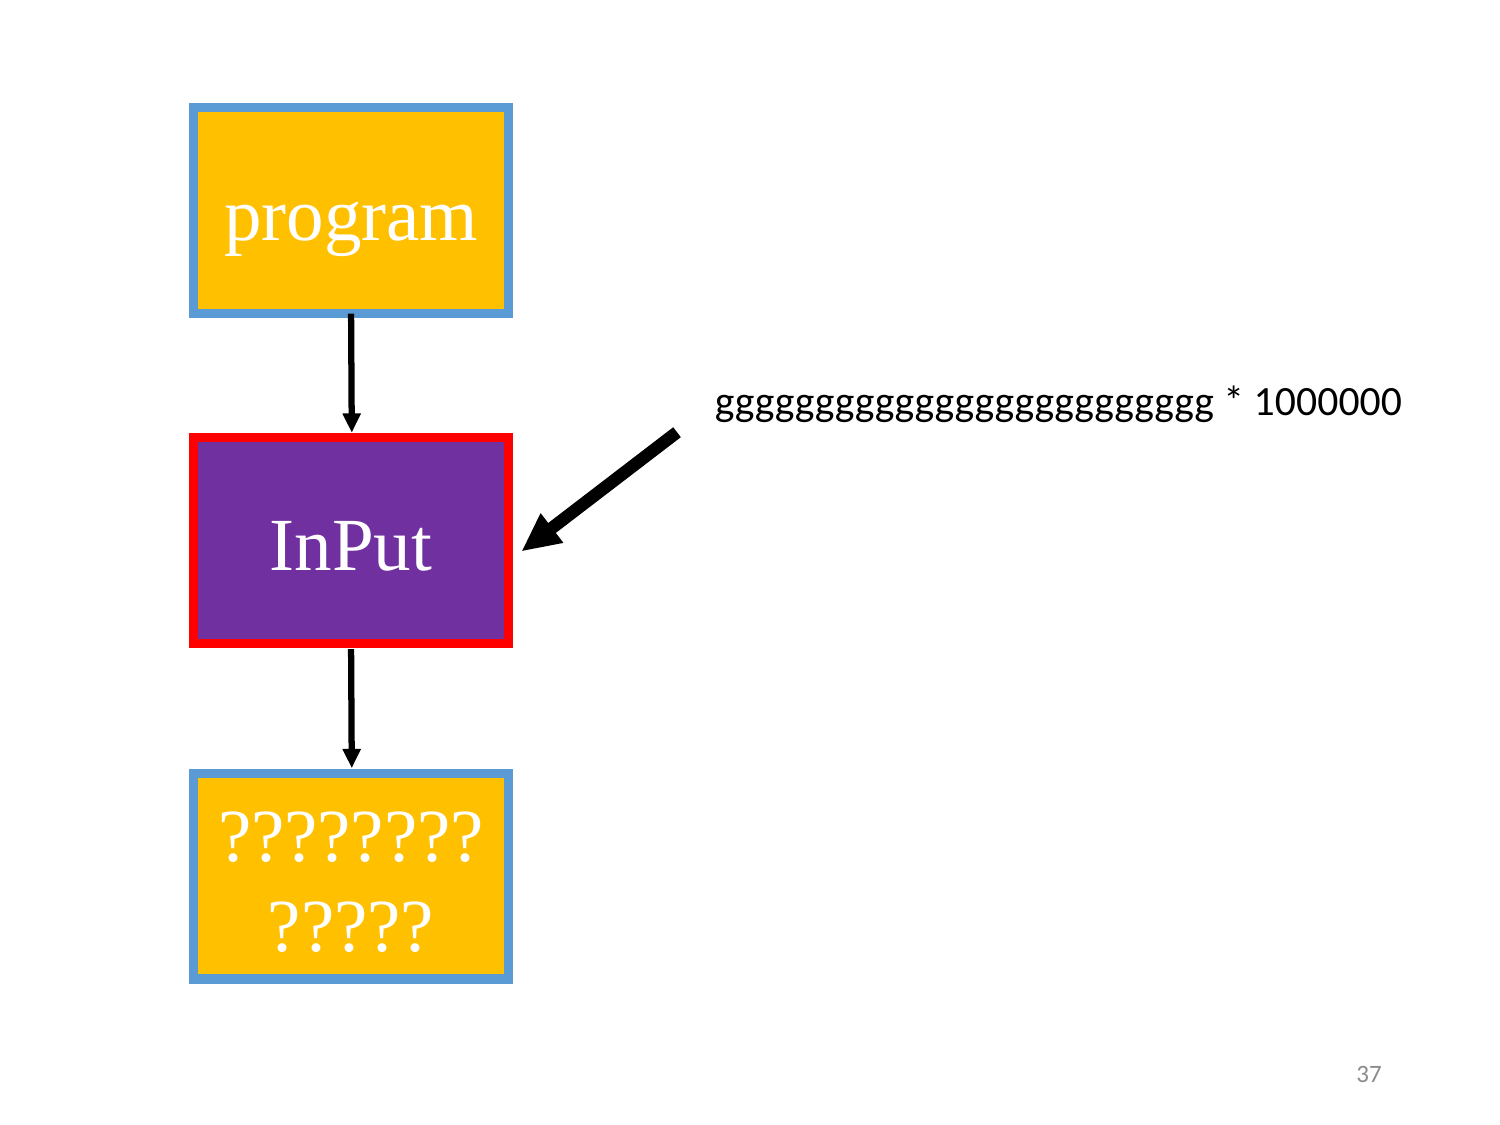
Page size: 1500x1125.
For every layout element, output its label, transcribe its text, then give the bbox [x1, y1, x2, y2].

text_box InPut [193, 437, 510, 645]
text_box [522, 432, 678, 551]
text_box program [193, 107, 510, 315]
text_box ggggggggggggggggggggggggg * 1000000 [700, 366, 1419, 432]
slide_number 37 [1059, 1042, 1397, 1103]
text_box ????????????? [193, 772, 510, 980]
